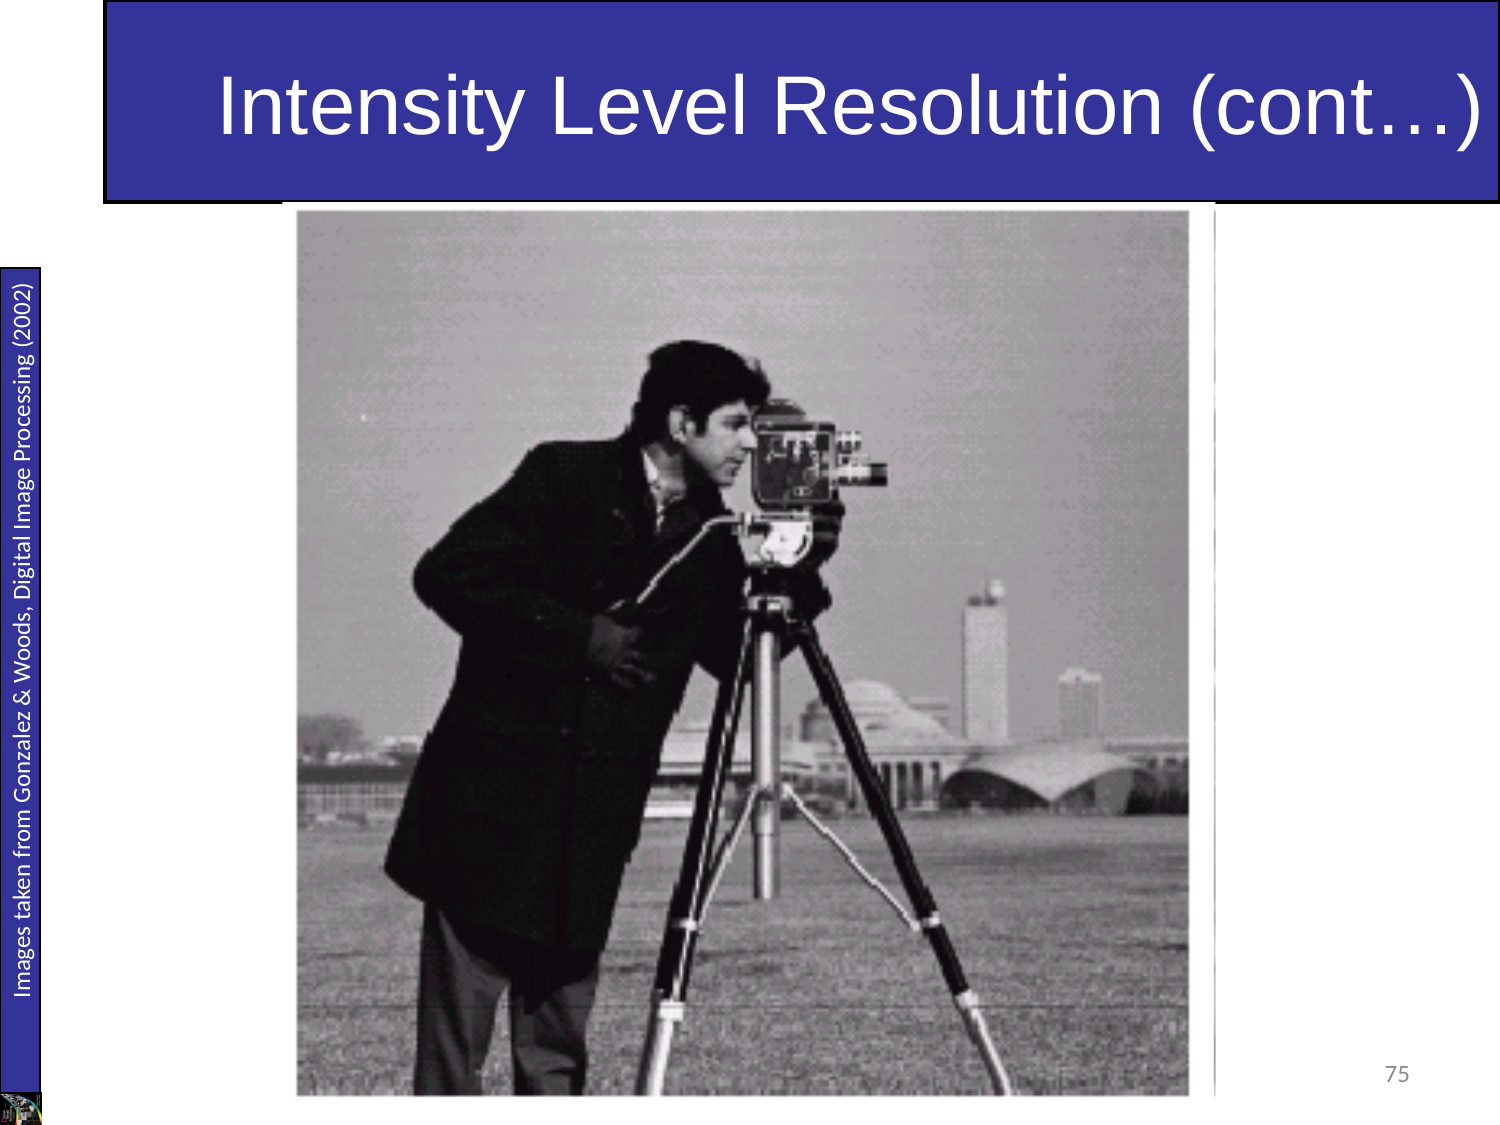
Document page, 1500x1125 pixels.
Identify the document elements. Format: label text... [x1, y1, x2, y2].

slide_number 75 [1221, 1042, 1425, 1103]
picture [281, 202, 1216, 1125]
text_box Intensity Level Resolution (cont…) [104, 0, 1500, 202]
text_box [0, 267, 42, 1125]
